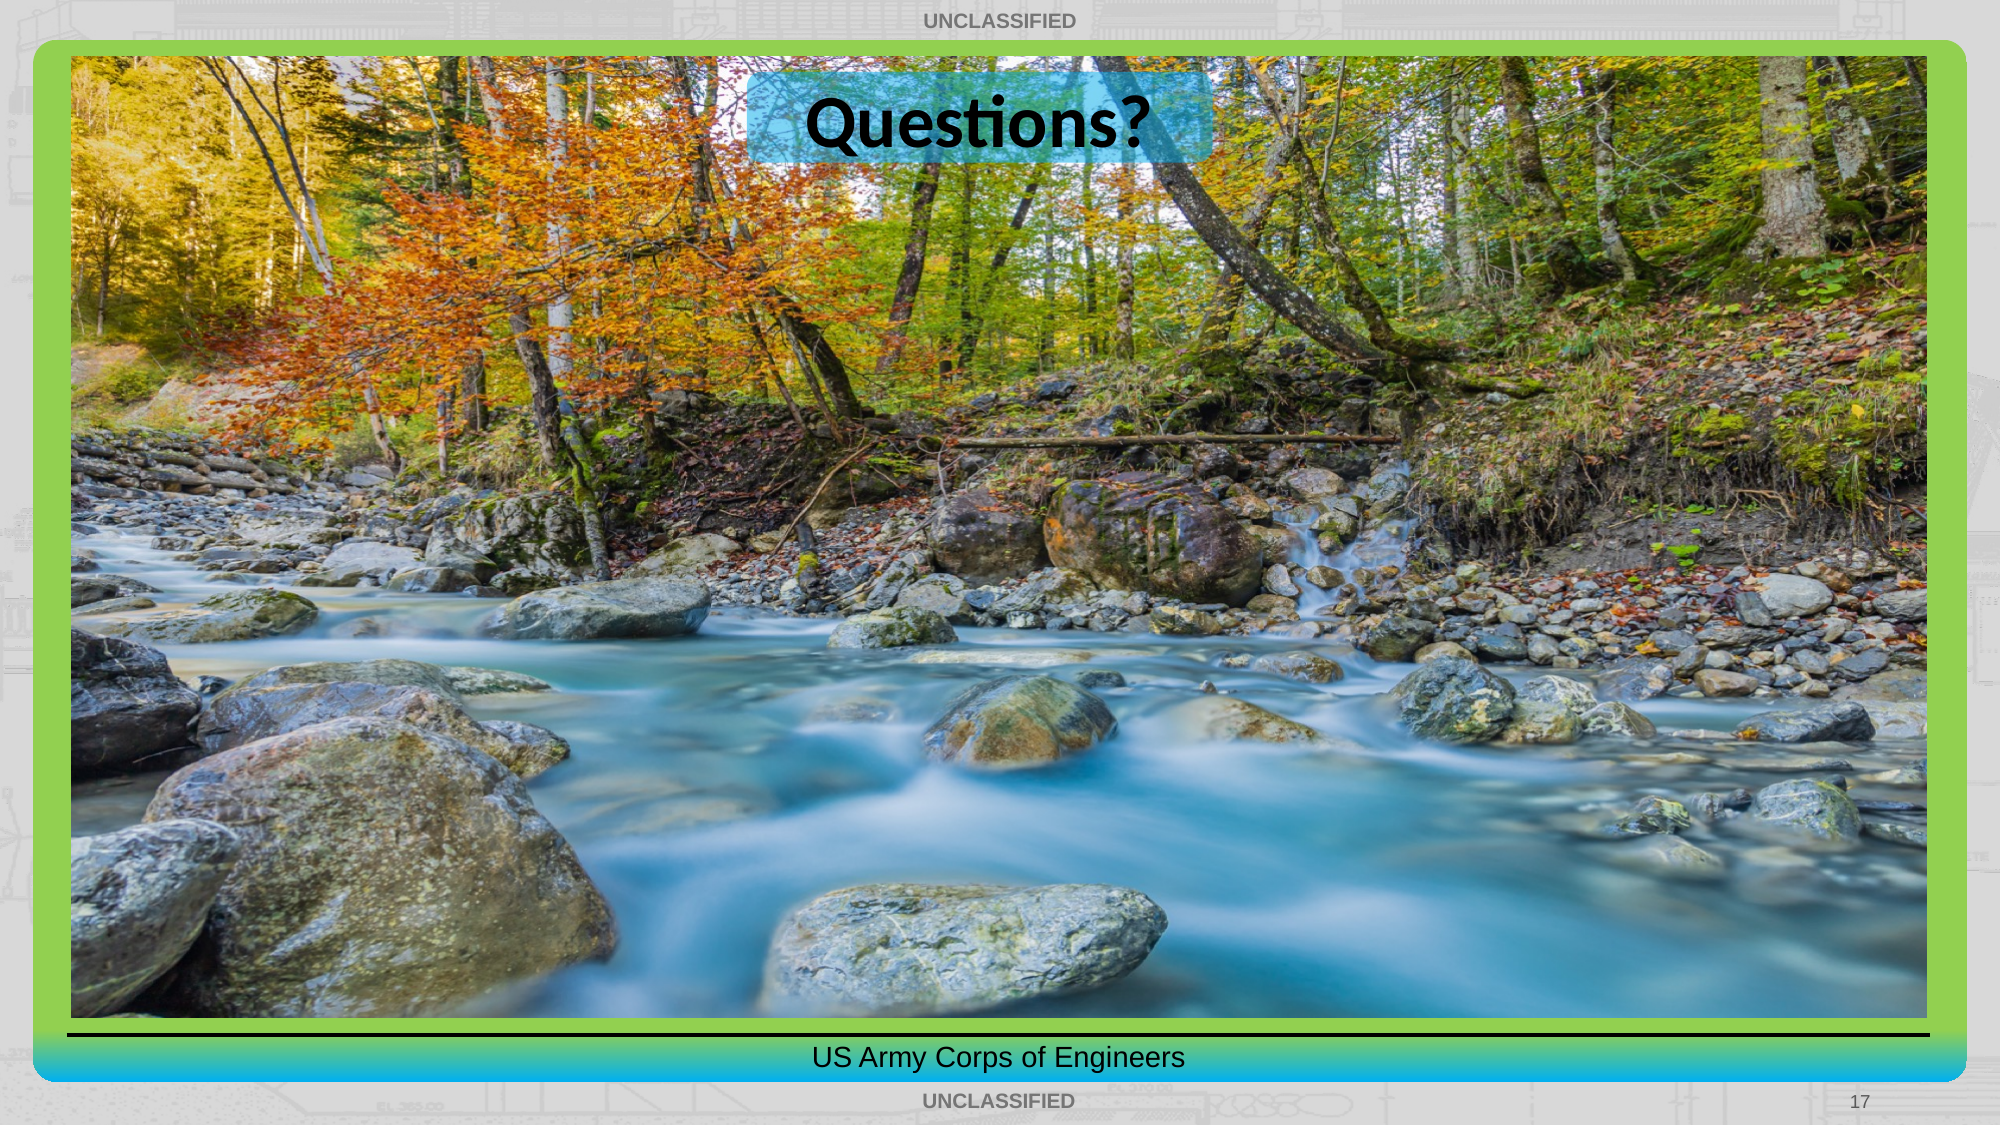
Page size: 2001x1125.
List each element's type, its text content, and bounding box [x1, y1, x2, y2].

picture [0, 0, 2000, 1125]
picture [71, 56, 1927, 1018]
slide_number 17 [1834, 1081, 1994, 1125]
